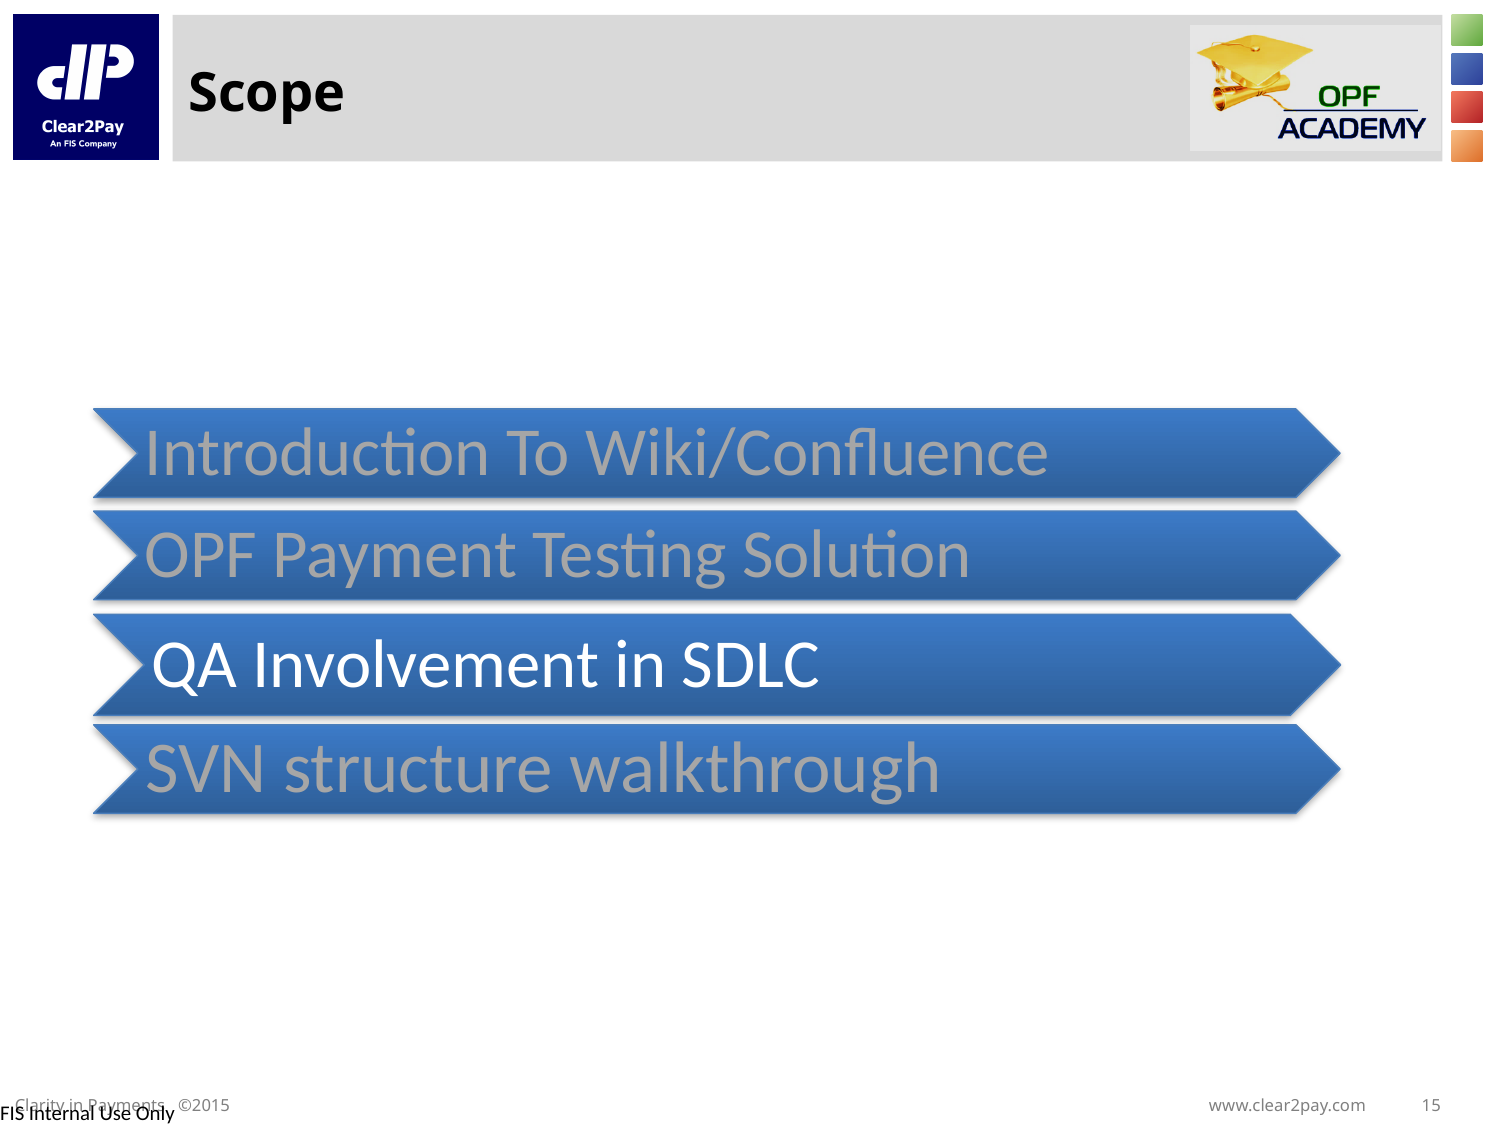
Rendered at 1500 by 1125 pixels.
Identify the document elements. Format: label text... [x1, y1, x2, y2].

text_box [93, 101, 1341, 1107]
picture [13, 14, 159, 160]
title Scope [173, 25, 1189, 100]
picture [1190, 25, 1441, 151]
